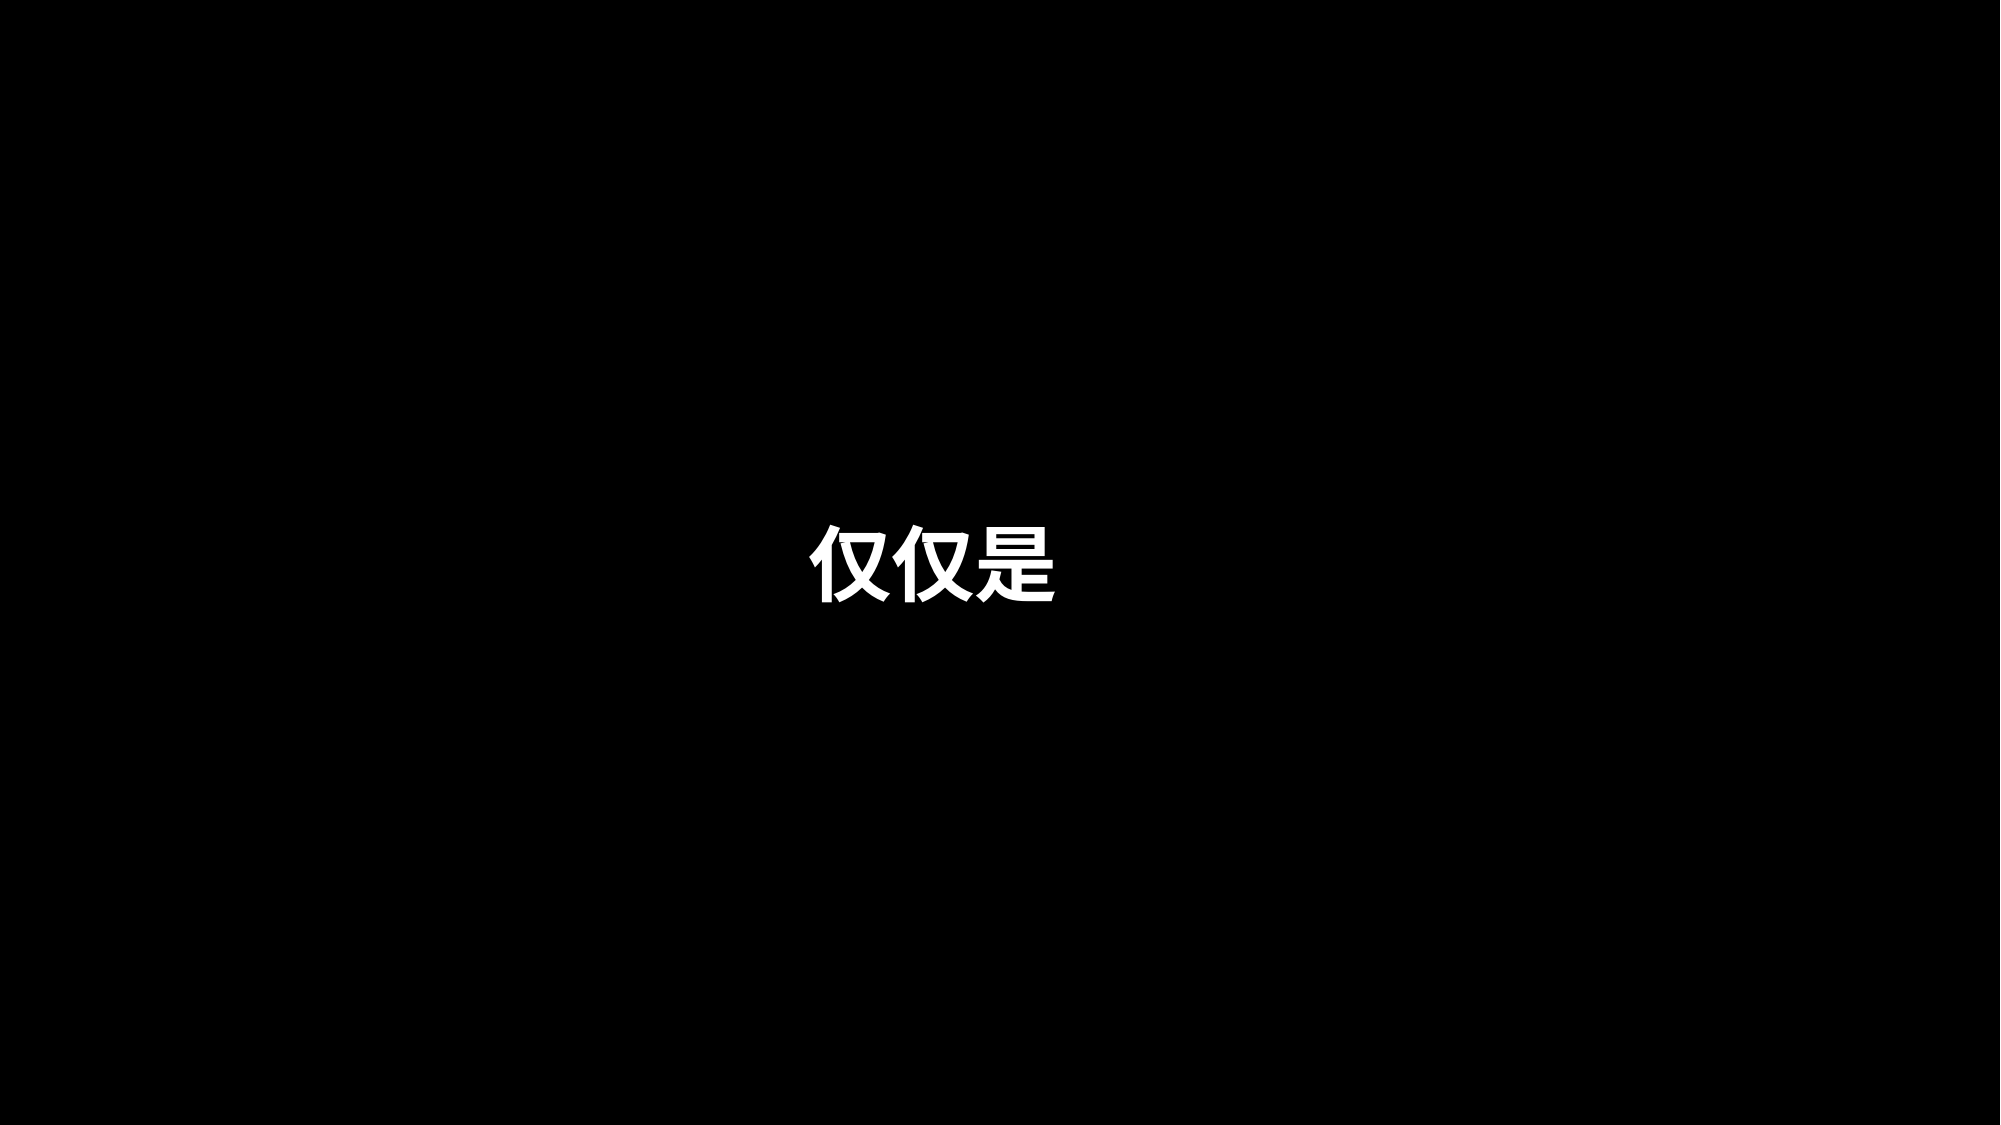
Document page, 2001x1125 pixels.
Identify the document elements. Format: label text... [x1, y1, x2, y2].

text_box 仅仅是 [793, 504, 1207, 620]
